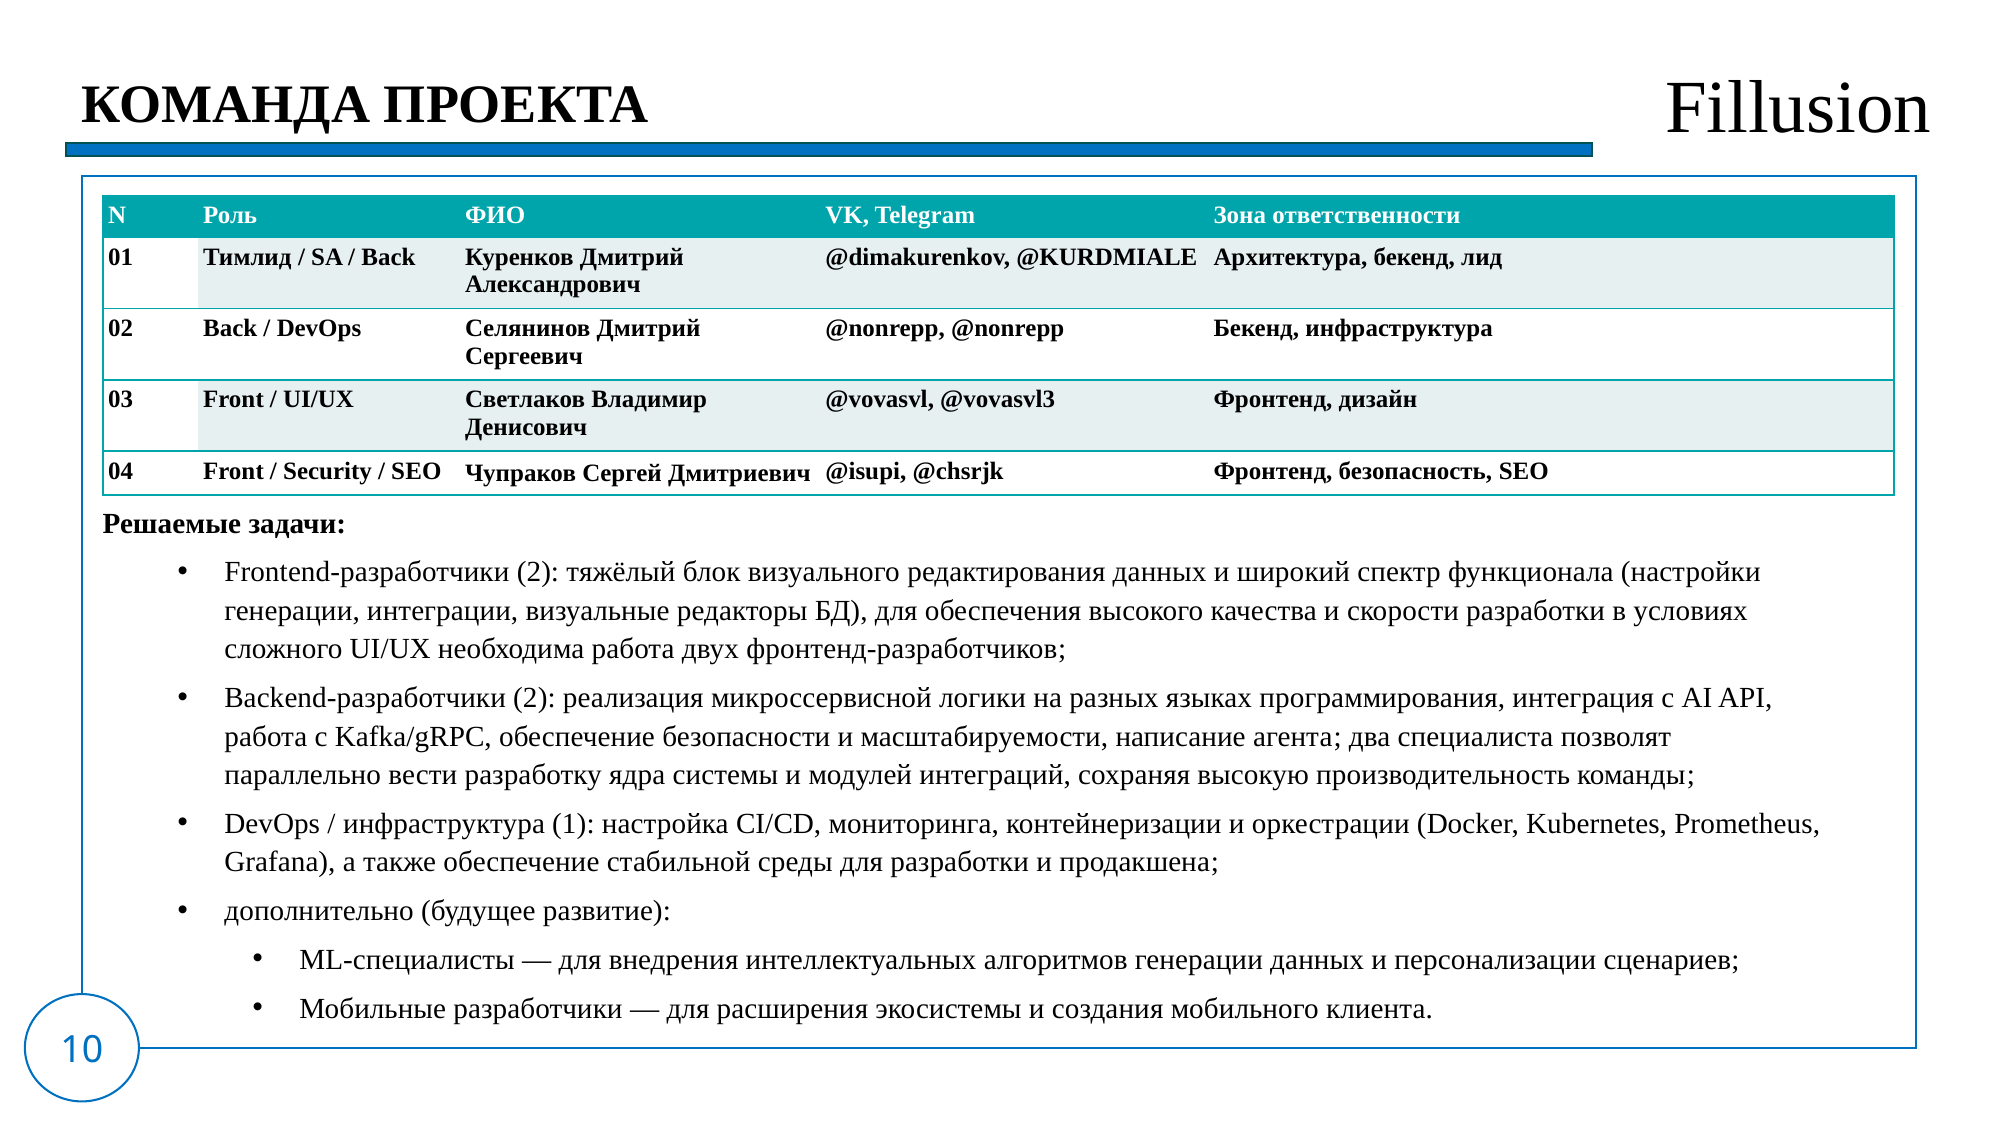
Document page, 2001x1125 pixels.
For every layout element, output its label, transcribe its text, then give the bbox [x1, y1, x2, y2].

table_header Роль [198, 197, 460, 236]
table_cell @vovasvl, @vovasvl3 [820, 381, 1208, 450]
table_header VK, Telegram [820, 197, 1208, 236]
table_cell Back / DevOps [198, 309, 460, 379]
table_cell @dimakurenkov, @KURDMIALE [820, 238, 1208, 308]
table_cell Бекенд, инфраструктура [1208, 309, 1893, 379]
text_box [81, 175, 1917, 1049]
table_cell Архитектура, бекенд, лид [1208, 238, 1893, 308]
table_cell Чупраков Сергей Дмитриевич [460, 452, 820, 492]
table_cell Тимлид / SA / Back [198, 238, 460, 308]
table_cell Куренков Дмитрий Александрович [460, 238, 820, 308]
table_header ФИО [460, 197, 820, 236]
table_cell @isupi, @chsrjk [820, 452, 1208, 492]
table_header Зона ответственности [1208, 197, 1893, 236]
table_cell 01 [104, 238, 198, 308]
table_cell Front / UI/UX [198, 381, 460, 450]
table_cell 02 [104, 309, 198, 379]
text_box Fillusion​ [1649, 49, 2000, 155]
text_box КОМАНДА ПРОЕКТА [66, 50, 1150, 142]
table_cell Front / Security / SEO [198, 452, 460, 492]
table_cell 03 [104, 381, 198, 450]
text_box [65, 142, 1593, 157]
table_cell Селянинов Дмитрий Сергеевич [460, 309, 820, 379]
table_cell Фронтенд, дизайн [1208, 381, 1893, 450]
table_cell Светлаков Владимир Денисович [460, 381, 820, 450]
text_box Решаемые задачи: Frontend-разработчики (2): тяжёлый блок визуального редактирования данных и широкий спектр функционала (настройки генерации, интеграции, визуальные редакторы БД), для обеспечения высокого качества и скорости разработки в условиях сложного UI/UX необходима работа двух фронтенд-разработчиков; Backend-разработчики (2): реализация микроссервисной логики на разных языках программирования, интеграция с AI API, работа с Kafka/gRPC, обеспечение безопасности и масштабируемости, написание агента; два специалиста позволят параллельно вести разработку ядра системы и модулей интеграций, сохраняя высокую производительность команды; DevOps / инфраструктура (1): настройка CI/CD, мониторинга, контейнеризации и оркестрации (Docker, Kubernetes, Prometheus, Grafana), а также обеспечение стабильной среды для разработки и продакшена; дополнительно (будущее развитие): ML-специалисты — для внедрения интеллектуальных алгоритмов генерации данных и персонализации сценариев; Мобильные разработчики — для расширения экосистемы и создания мобильного клиента. [87, 492, 1850, 1015]
text_box 10 [23, 993, 140, 1103]
table_cell 04 [104, 452, 198, 492]
table_header N [104, 197, 198, 236]
table_cell @nonrepp, @nonrepp [820, 309, 1208, 379]
table_cell Фронтенд, безопасность, SEO [1208, 452, 1893, 494]
